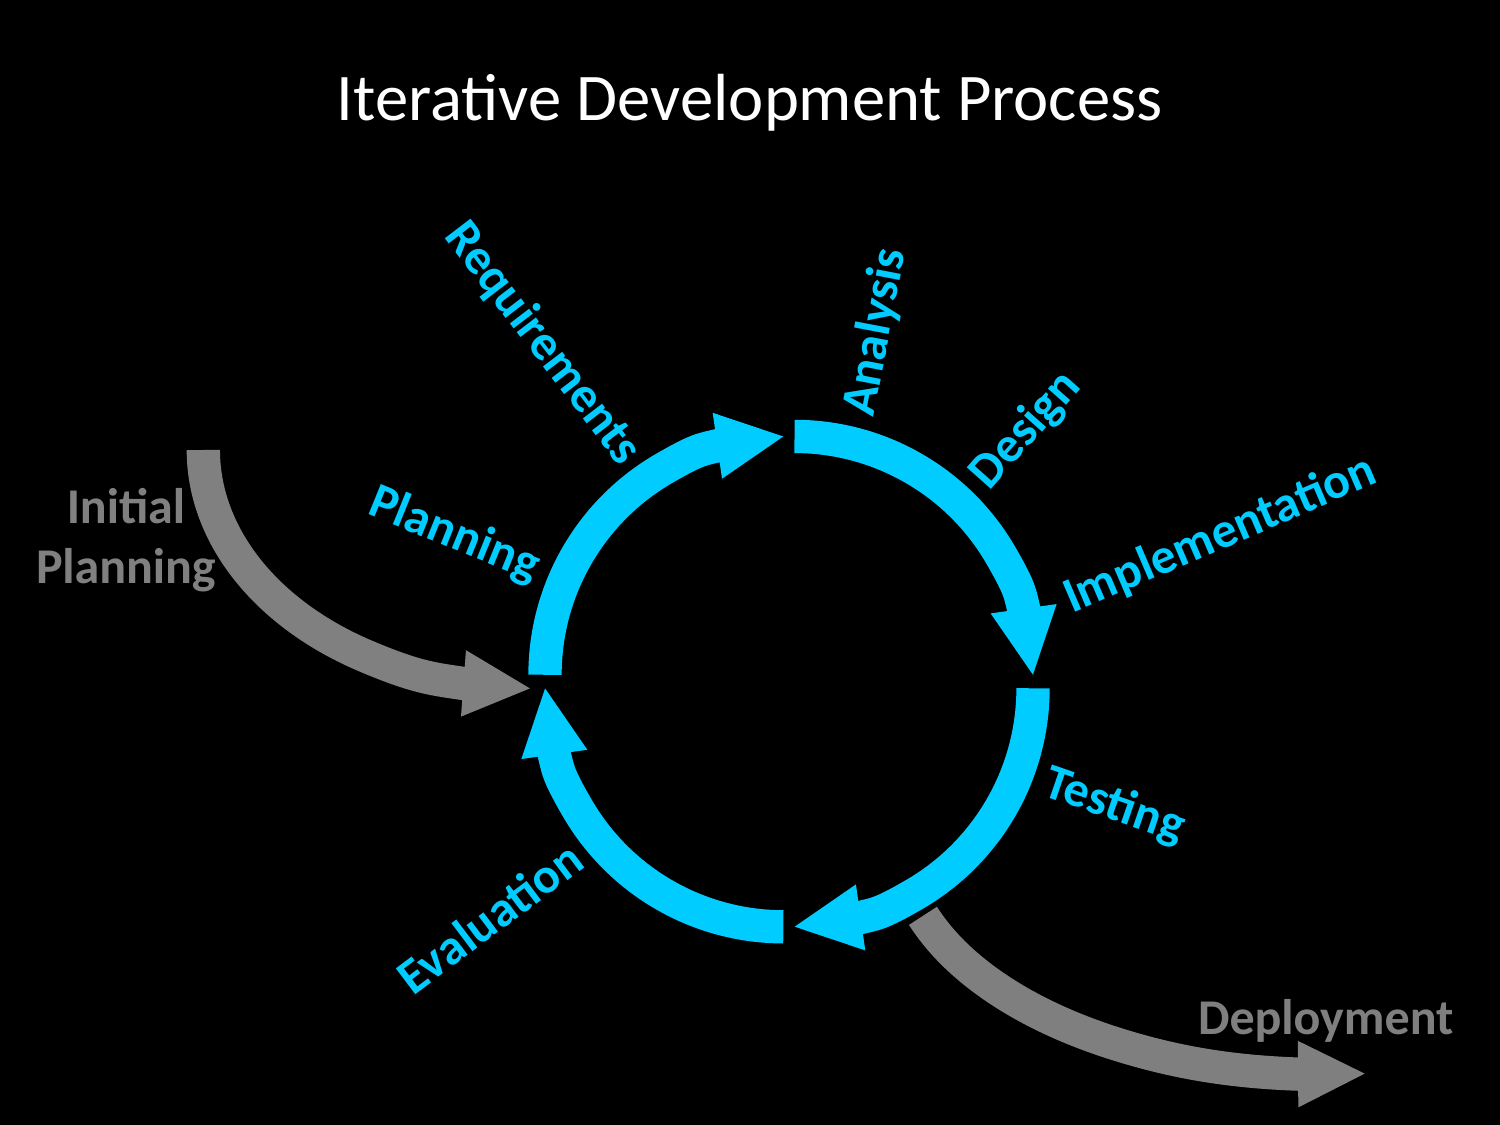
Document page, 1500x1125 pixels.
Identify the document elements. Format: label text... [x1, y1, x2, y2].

title Iterative Development Process [75, 0, 1425, 175]
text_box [19, 177, 1500, 1075]
